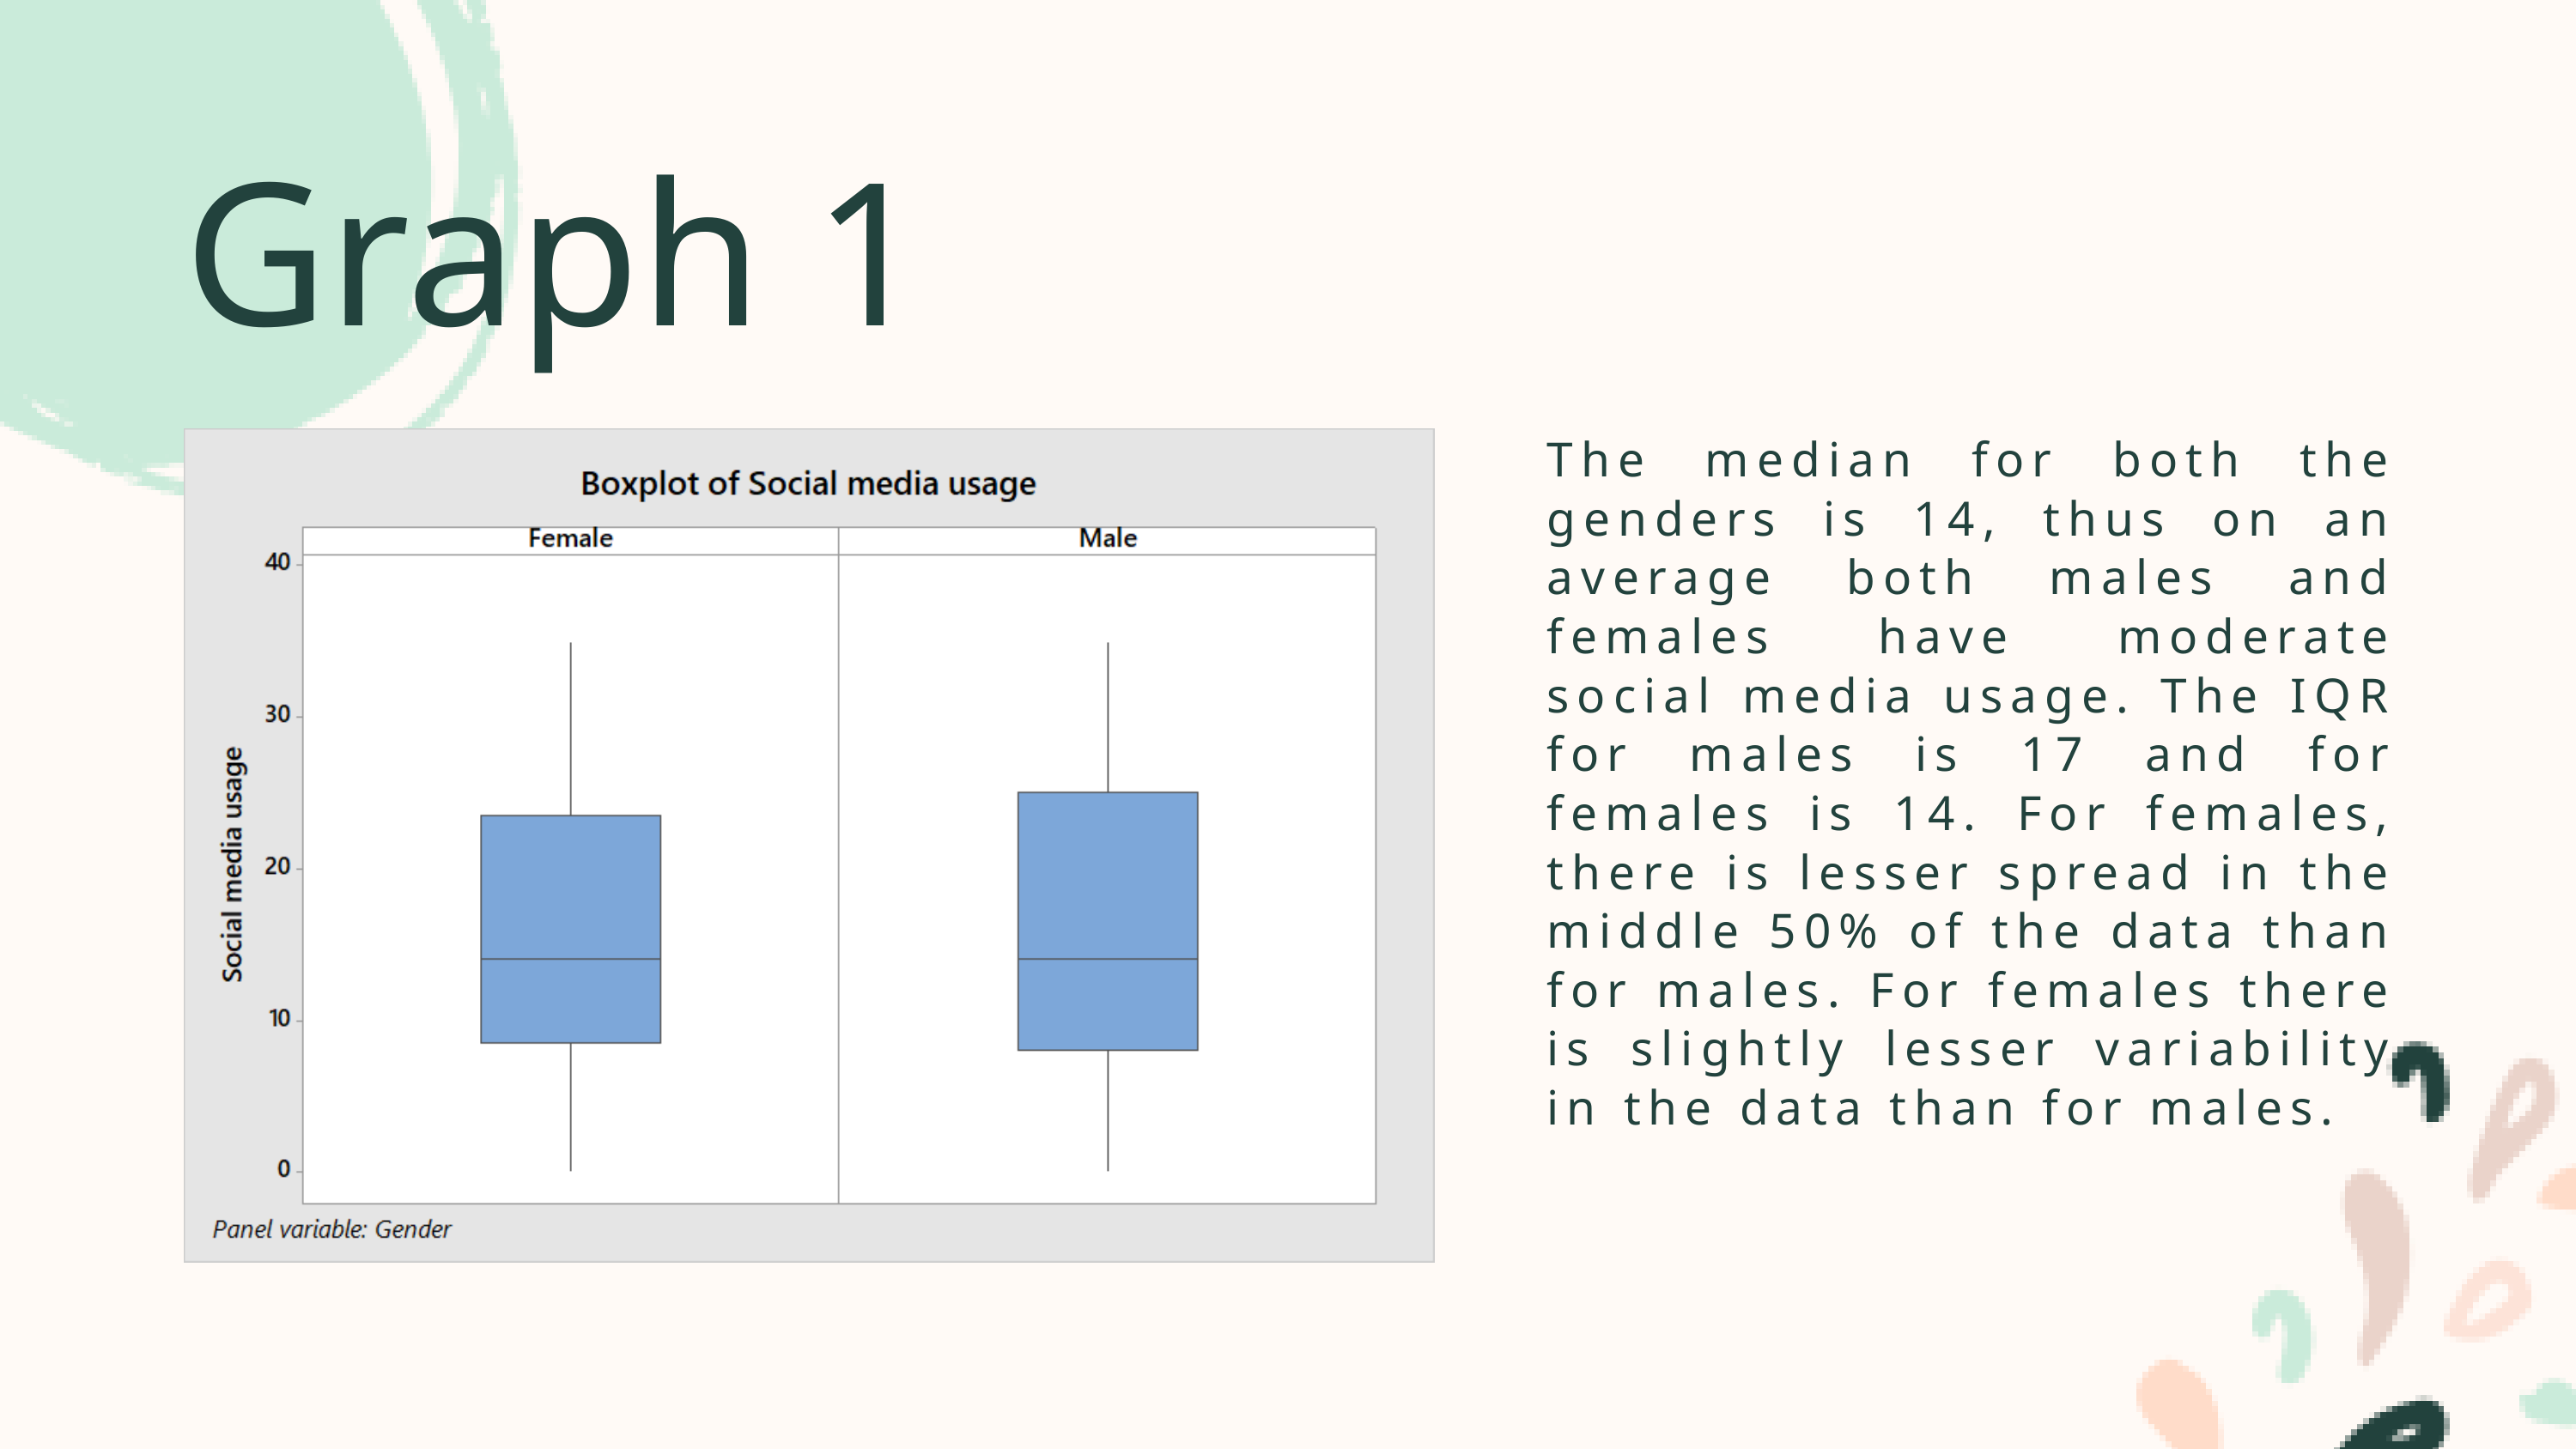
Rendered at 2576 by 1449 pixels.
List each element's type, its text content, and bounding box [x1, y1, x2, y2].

text_box The median for both the genders is 14, thus on an average both males and females have moderate social media usage. The IQR for males is 17 and for females is 14. For females, there is lesser spread in the middle 50% of the data than for males. For females there is slightly lesser variability in the data than for males. [1546, 427, 2398, 1135]
picture [2130, 1018, 2576, 1449]
picture [0, 0, 1435, 1263]
text_box Graph 1 [528, 198, 1288, 366]
